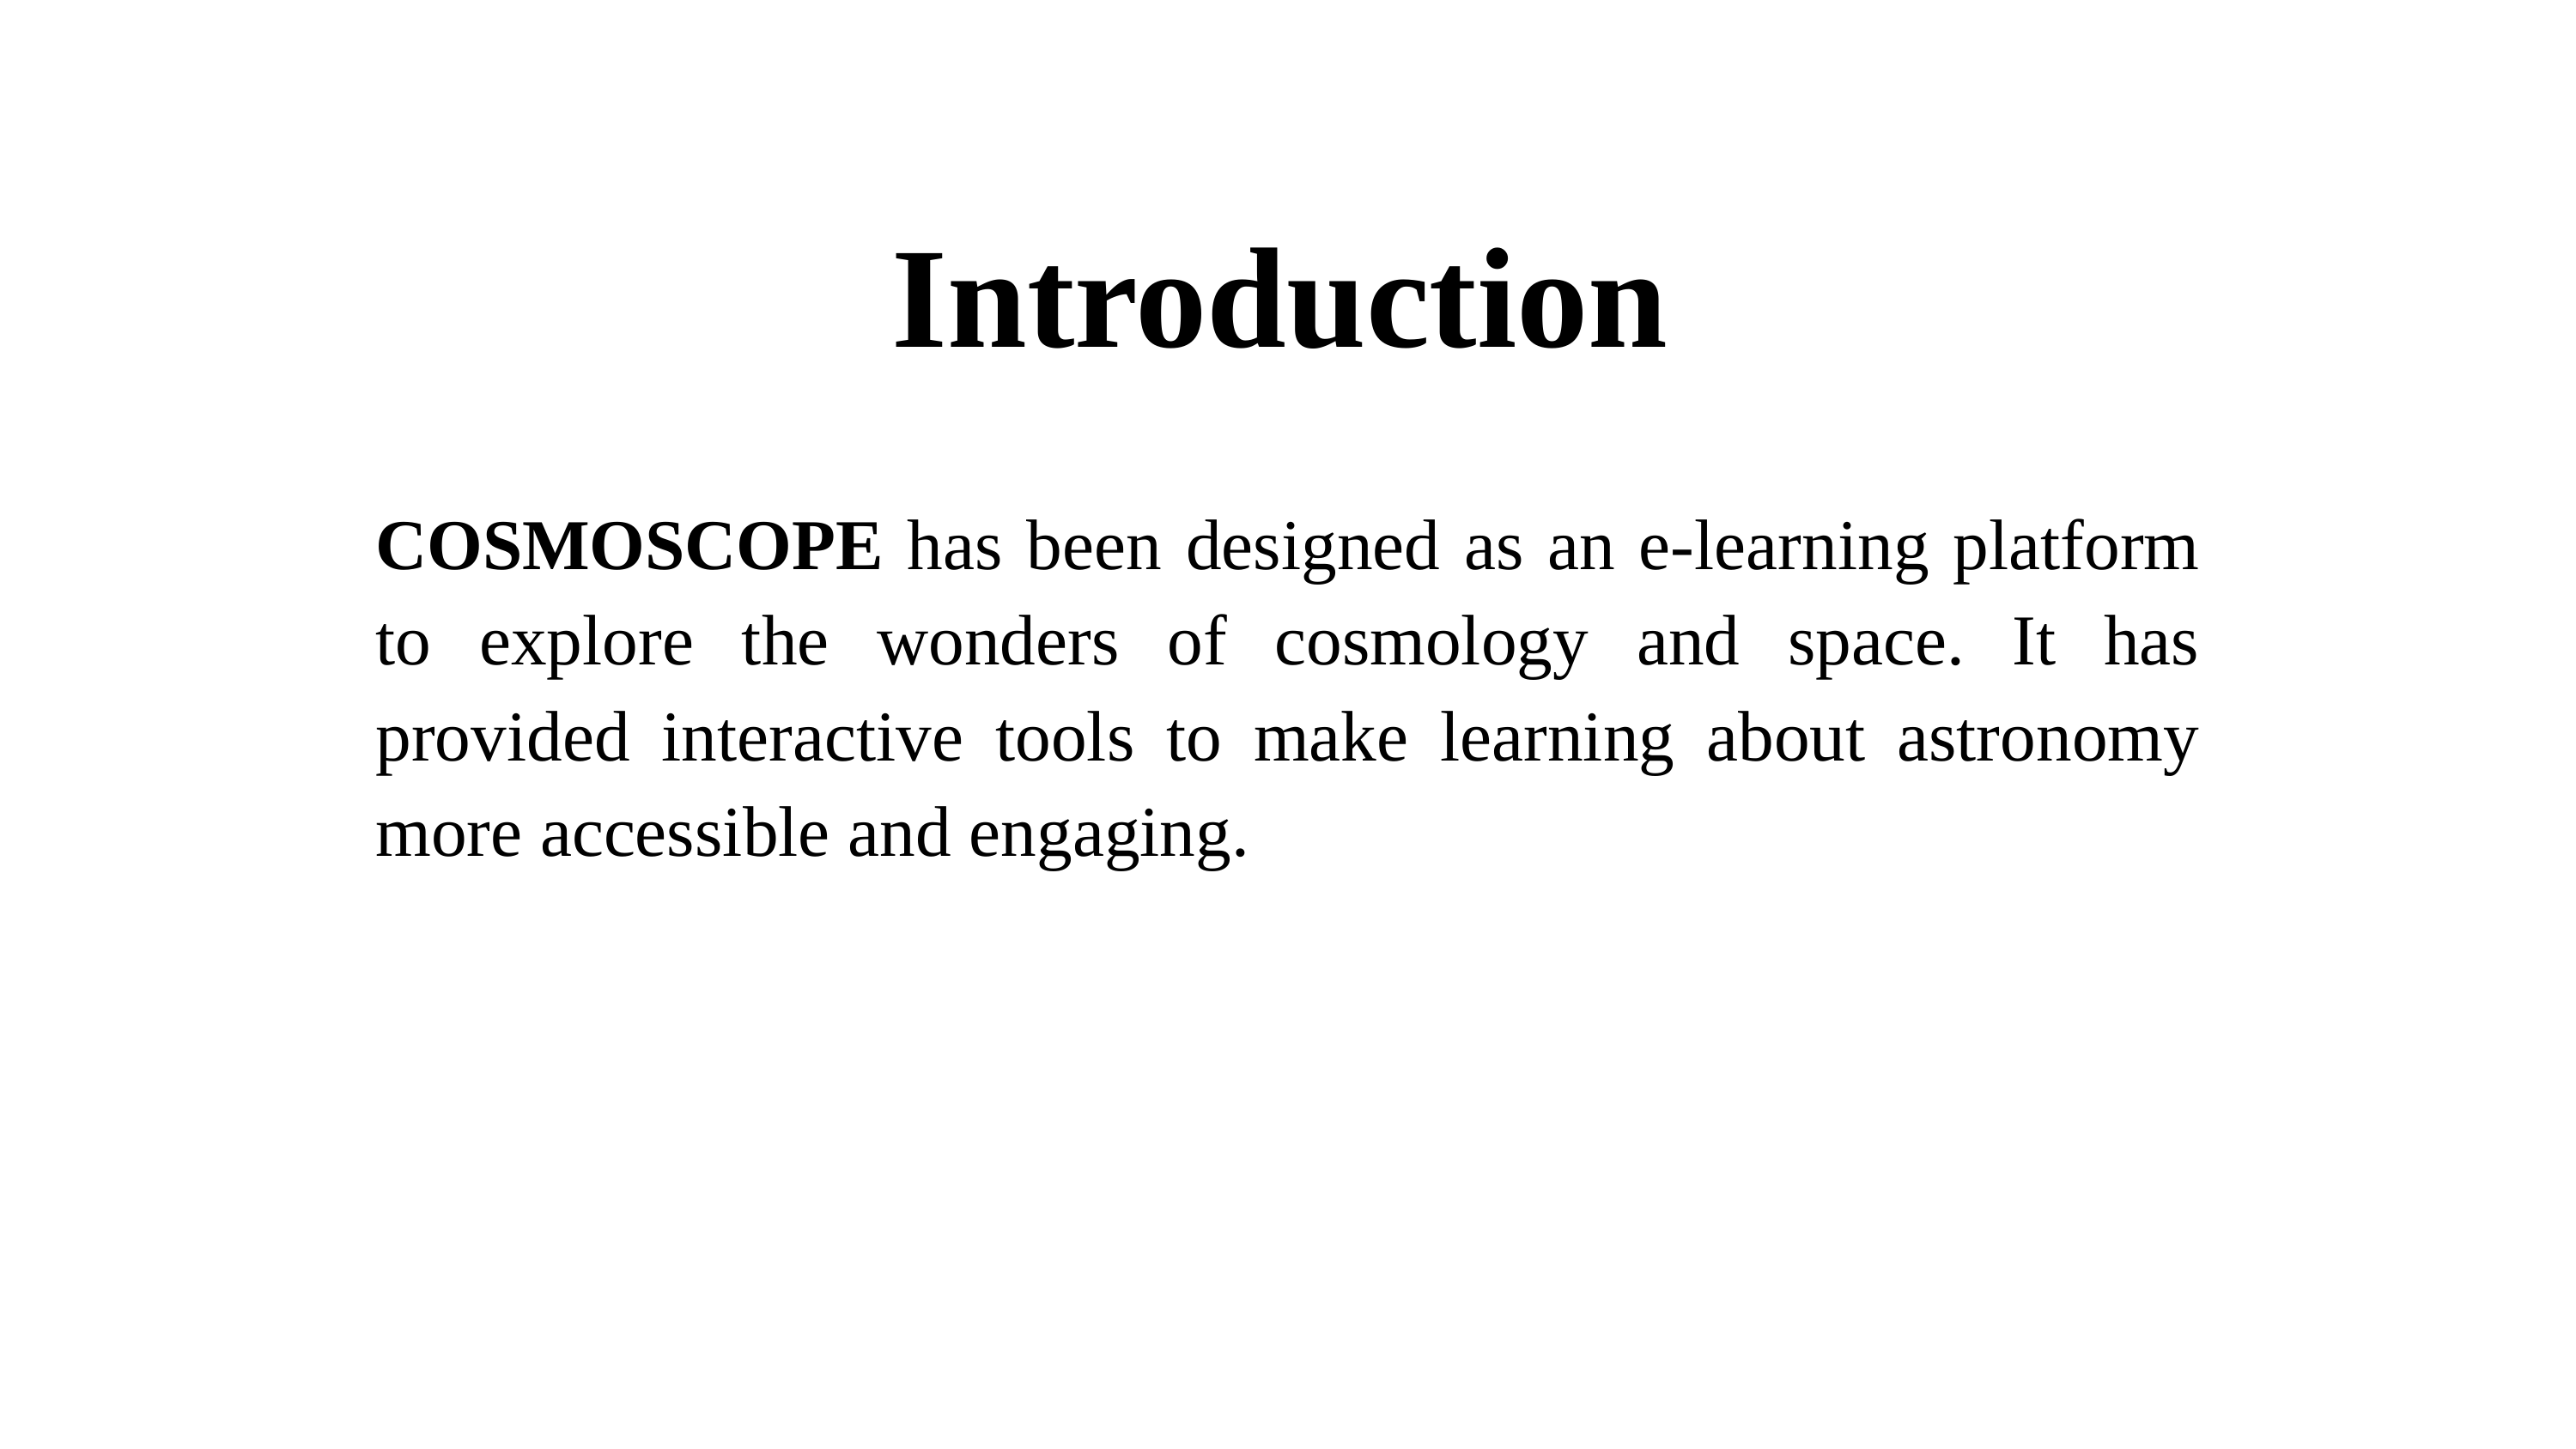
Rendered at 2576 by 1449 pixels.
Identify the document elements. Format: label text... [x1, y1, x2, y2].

text_box COSMOSCOPE has been designed as an e-learning platform to explore the wonders of cosmology and space. It has provided interactive tools to make learning about astronomy more accessible and engaging. [375, 488, 2202, 871]
text_box Introduction [343, 230, 2254, 376]
